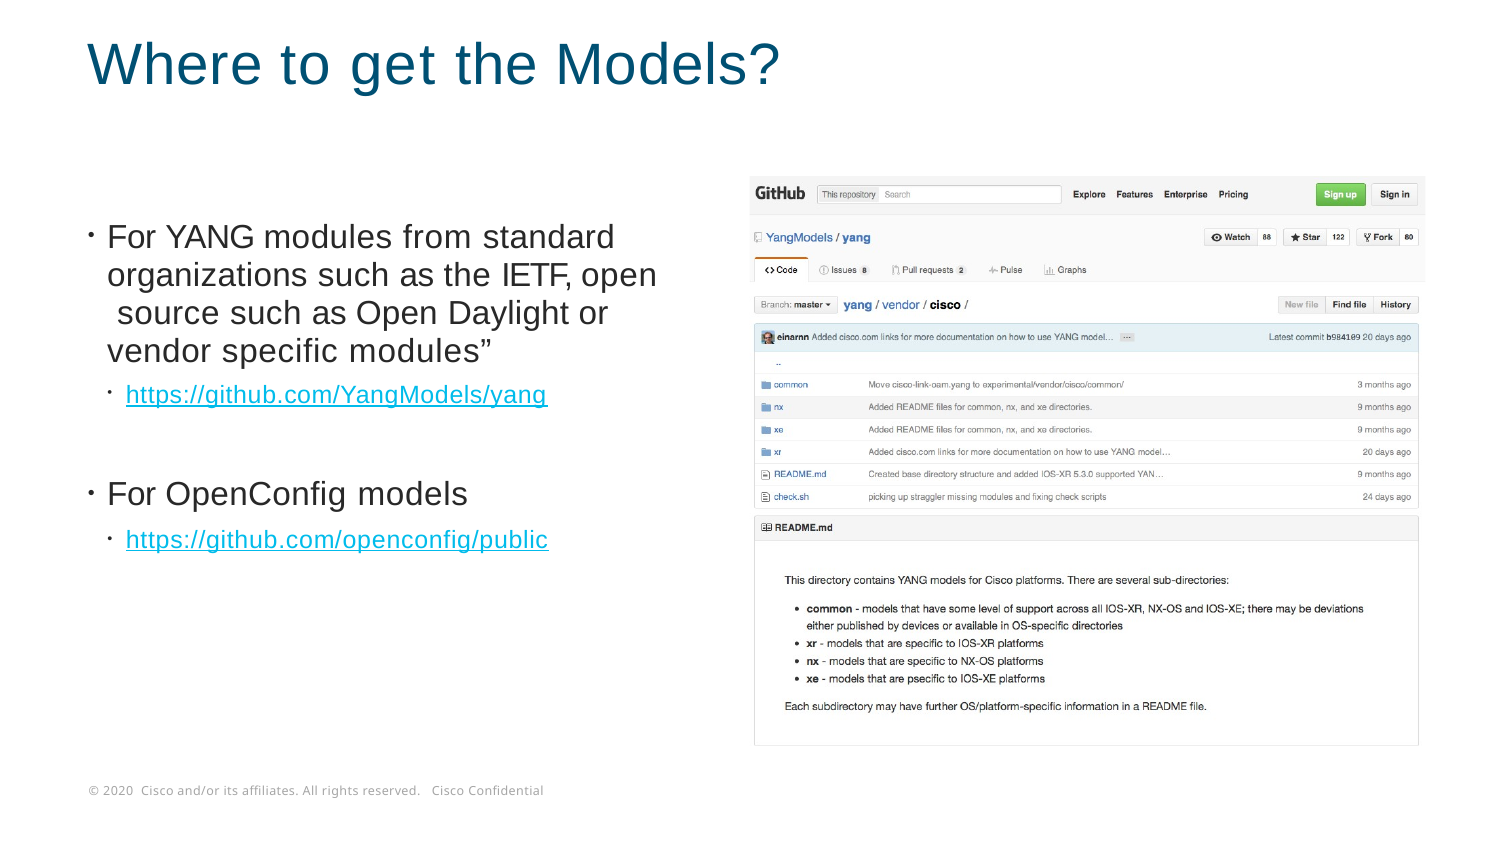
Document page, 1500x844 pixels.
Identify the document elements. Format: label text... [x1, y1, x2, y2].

text_box For YANG modules from standard organizations such as the IETF, open source such as Open Daylight or vendor specific modules” https://github.com/YangModels/yang For OpenConfig models https://github.com/openconfig/public [85, 211, 669, 554]
title Where to get the Models? [85, 0, 786, 132]
text_box [749, 176, 1426, 746]
